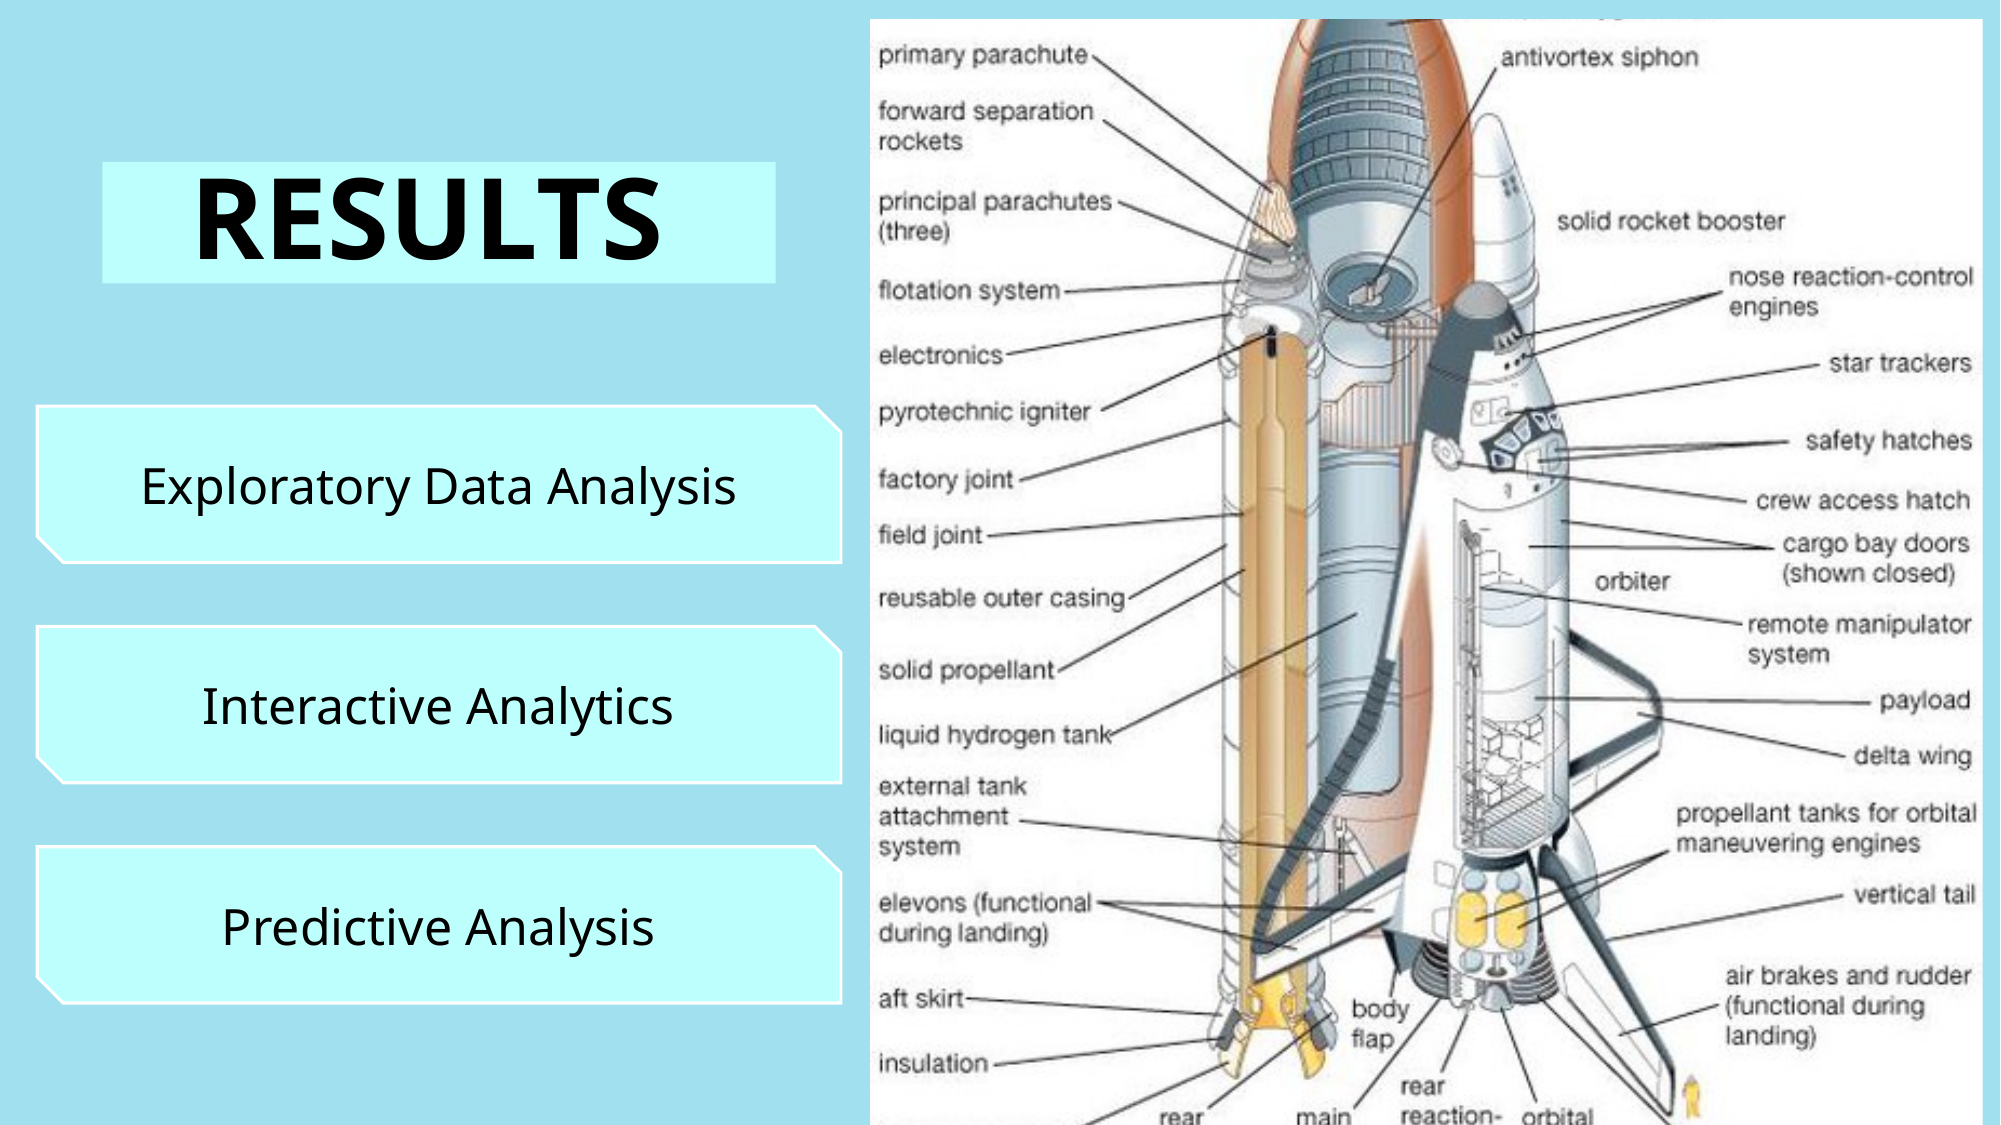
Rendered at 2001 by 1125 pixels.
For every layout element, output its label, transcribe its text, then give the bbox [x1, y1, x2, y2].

text_box Predictive Analysis [35, 845, 843, 1005]
picture [869, 19, 1983, 1125]
text_box Interactive Analytics [35, 624, 843, 785]
text_box results [102, 161, 776, 284]
text_box Exploratory Data Analysis [35, 404, 843, 565]
